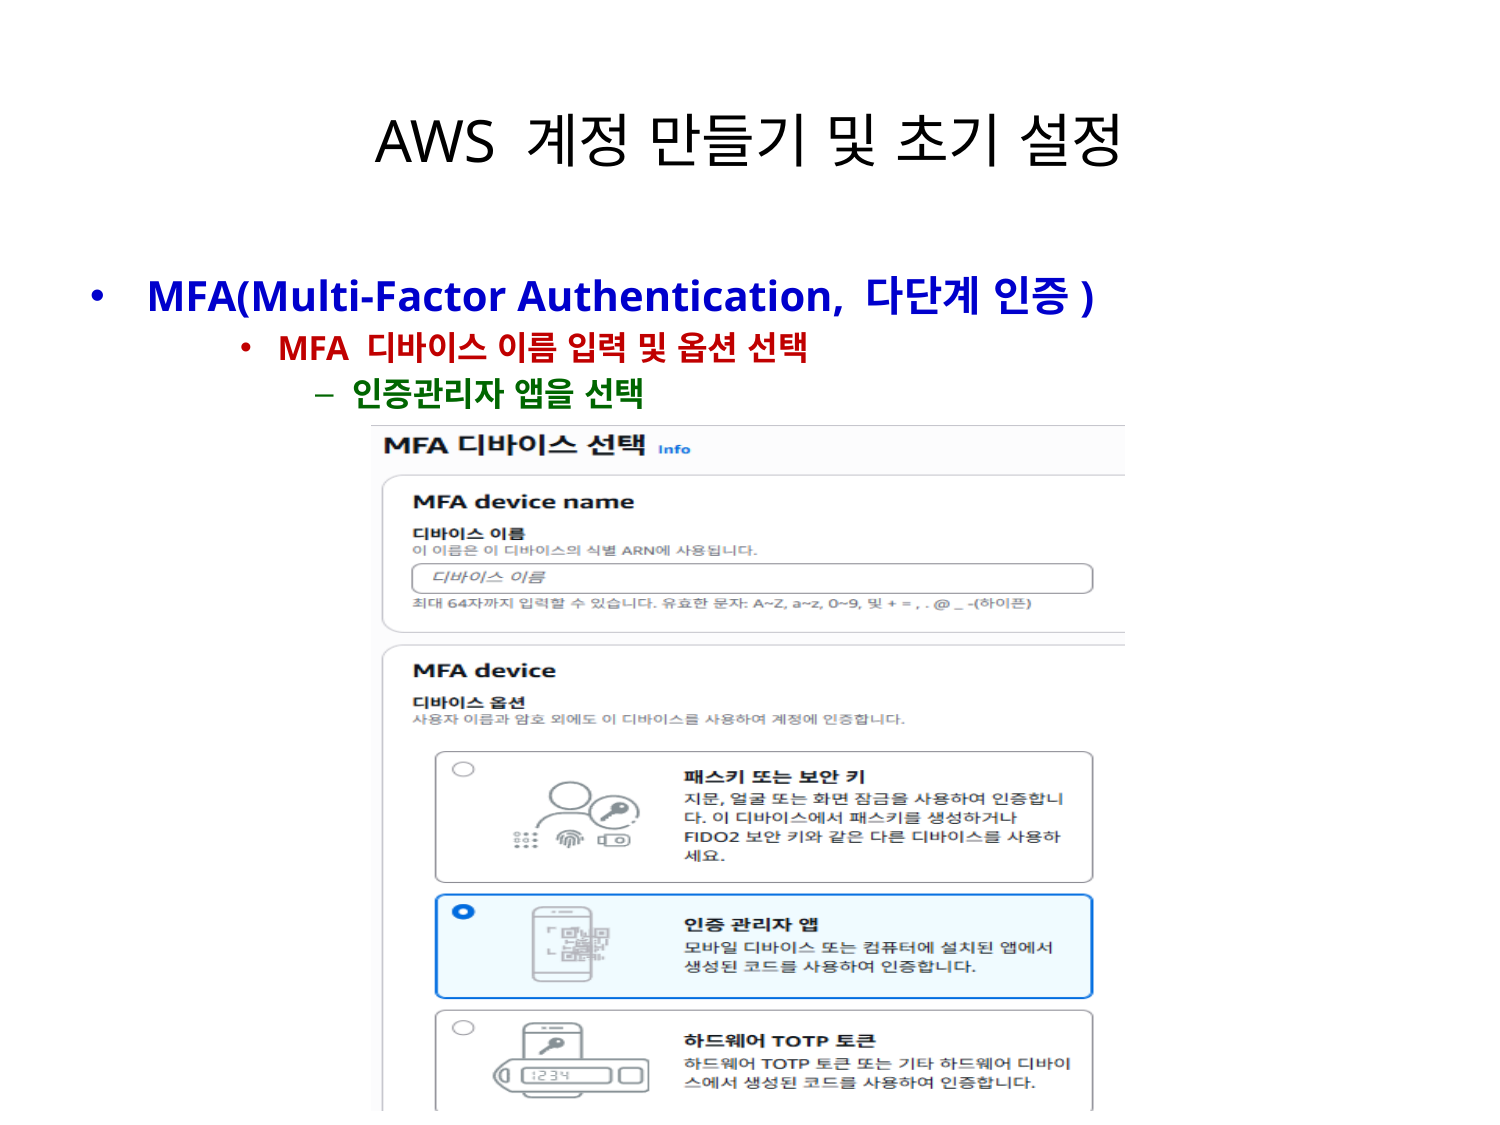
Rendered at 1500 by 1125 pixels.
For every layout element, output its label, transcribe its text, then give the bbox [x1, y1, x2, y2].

picture [371, 425, 1125, 1111]
title AWS 계정 만들기 및 초기 설정 [75, 45, 1425, 233]
list MFA(Multi-Factor Authentication, 다단계 인증) MFA 디바이스 이름 입력 및 옵션 선택 인증관리자 앱을 선택 [75, 262, 1425, 1005]
